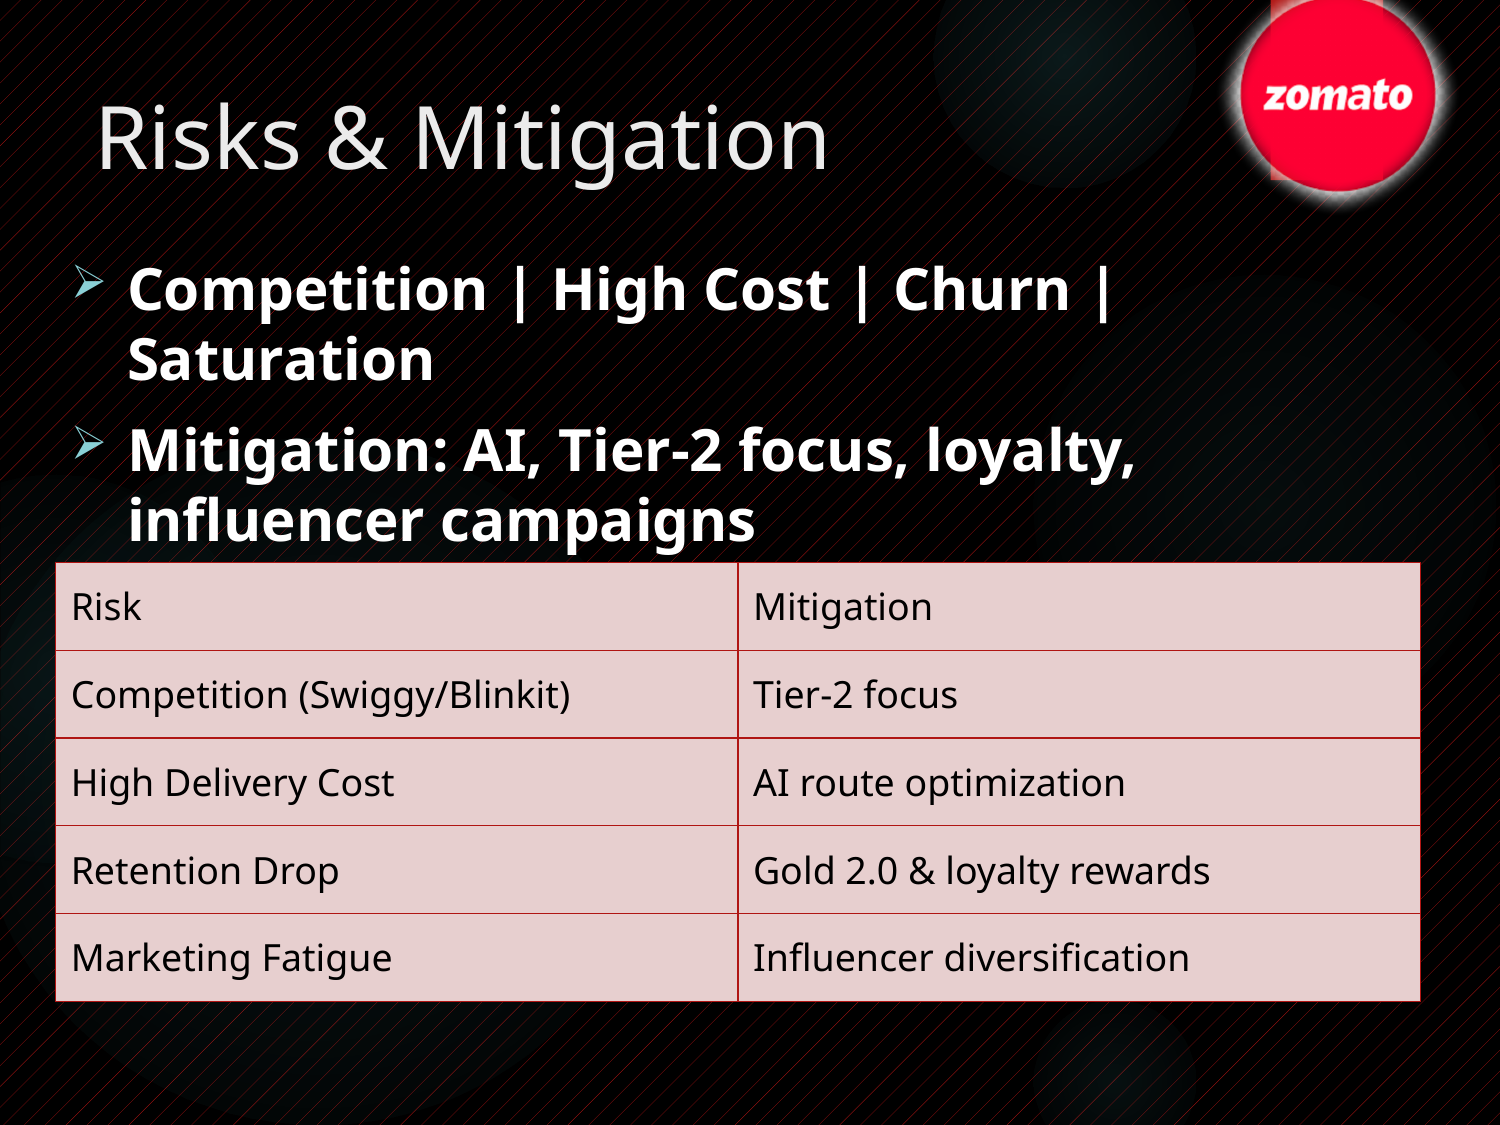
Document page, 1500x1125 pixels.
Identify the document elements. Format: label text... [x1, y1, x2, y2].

table_cell Retention Drop [56, 826, 737, 913]
table_header Risk [56, 563, 737, 650]
table_cell Gold 2.0 & loyalty rewards [739, 826, 1420, 913]
table_cell Tier-2 focus [739, 651, 1420, 737]
table_cell Marketing Fatigue [56, 914, 737, 1001]
table_cell High Delivery Cost [56, 739, 737, 825]
table_cell Influencer diversification [739, 914, 1420, 1001]
title Risks & Mitigation [79, 74, 1237, 245]
table_cell AI route optimization [739, 739, 1420, 825]
table_header Mitigation [739, 563, 1420, 650]
list Competition | High Cost | Churn | Saturation Mitigation: AI, Tier-2 focus, loyalty, influencer campaigns [55, 245, 1421, 562]
picture [1212, 0, 1464, 221]
table_cell Competition (Swiggy/Blinkit) [56, 651, 737, 737]
